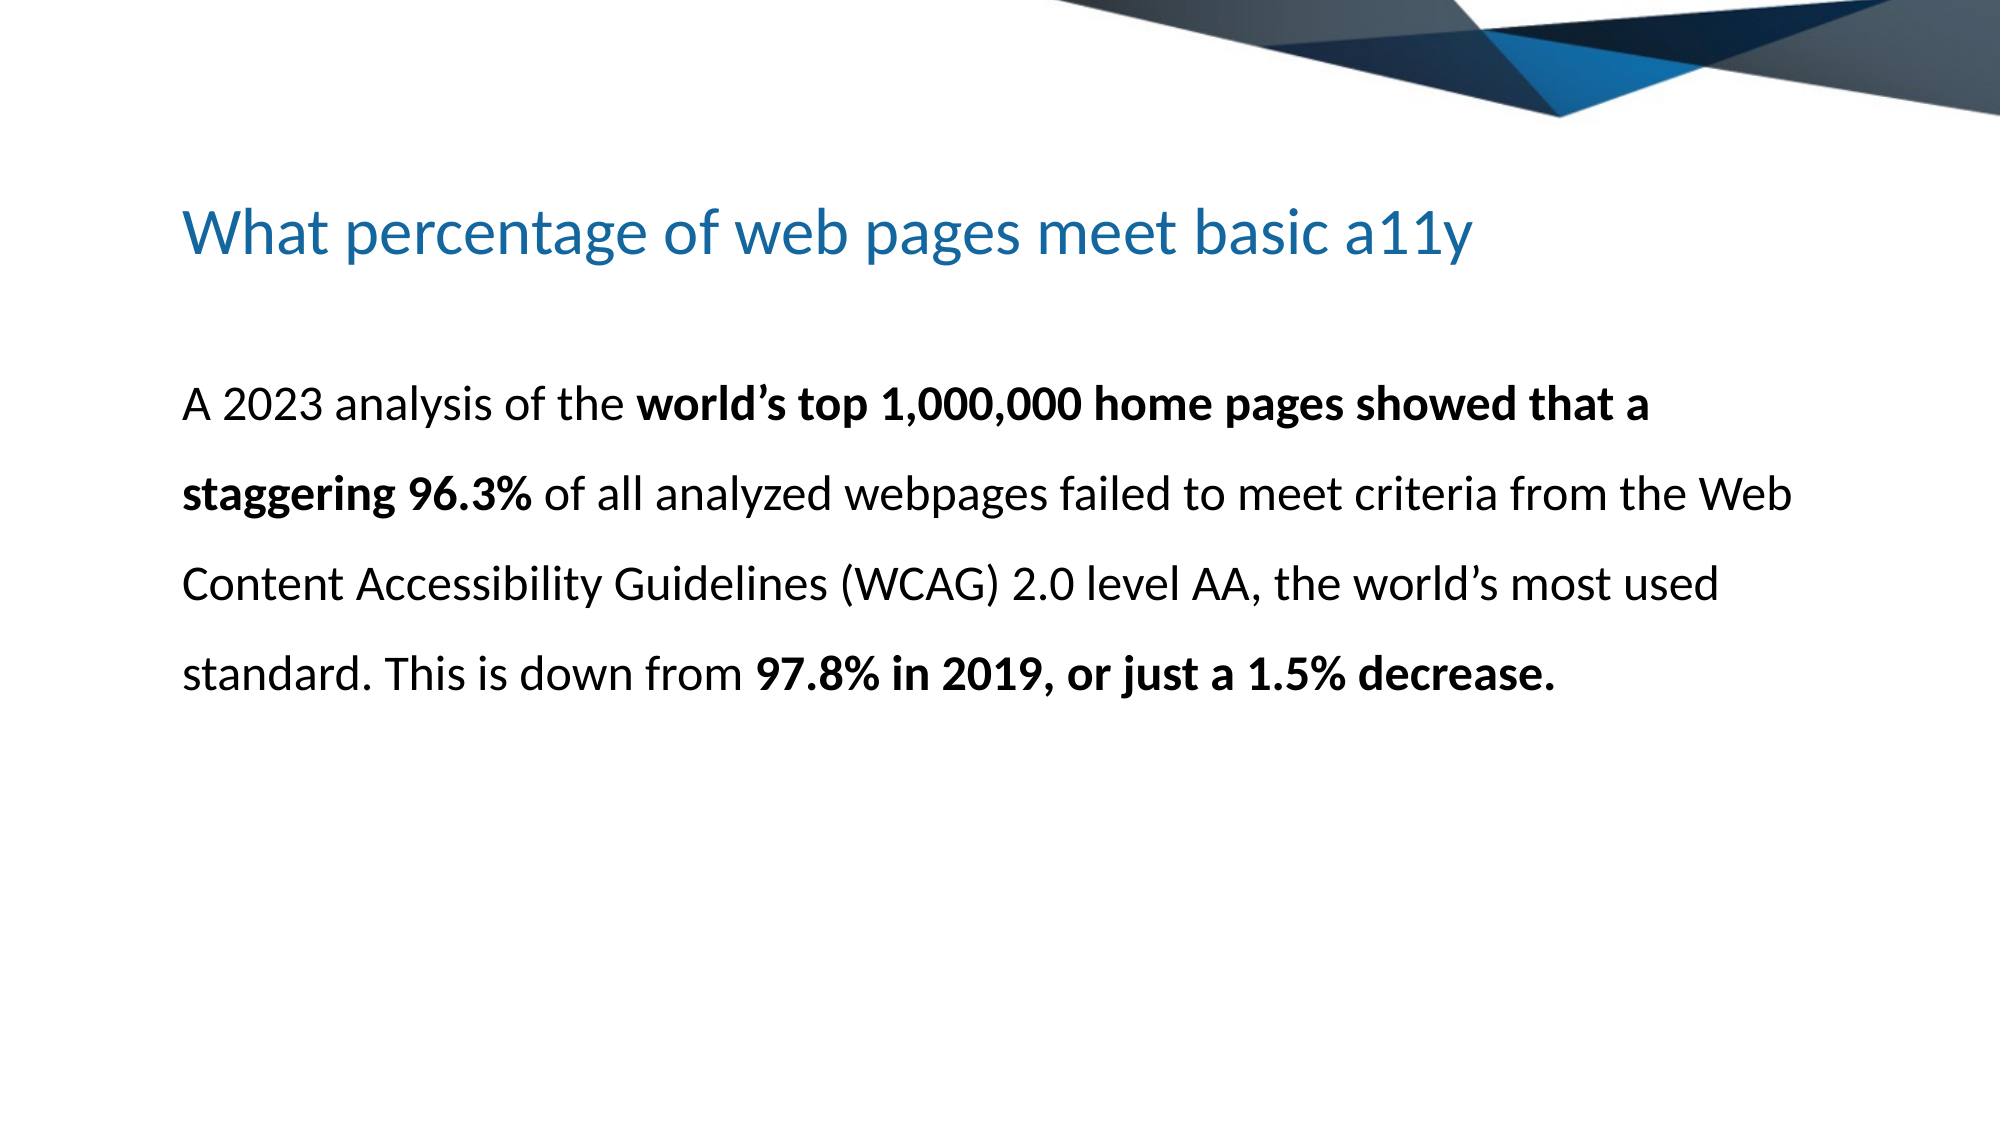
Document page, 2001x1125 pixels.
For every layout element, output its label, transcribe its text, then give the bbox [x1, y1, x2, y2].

text_box A 2023 analysis of the world’s top 1,000,000 home pages showed that a staggering 96.3% of all analyzed webpages failed to meet criteria from the Web Content Accessibility Guidelines (WCAG) 2.0 level AA, the world’s most used standard. This is down from 97.8% in 2019, or just a 1.5% decrease. [167, 333, 1884, 708]
picture [0, 0, 2000, 125]
text_box What percentage of web pages meet basic a11y [167, 180, 1884, 276]
